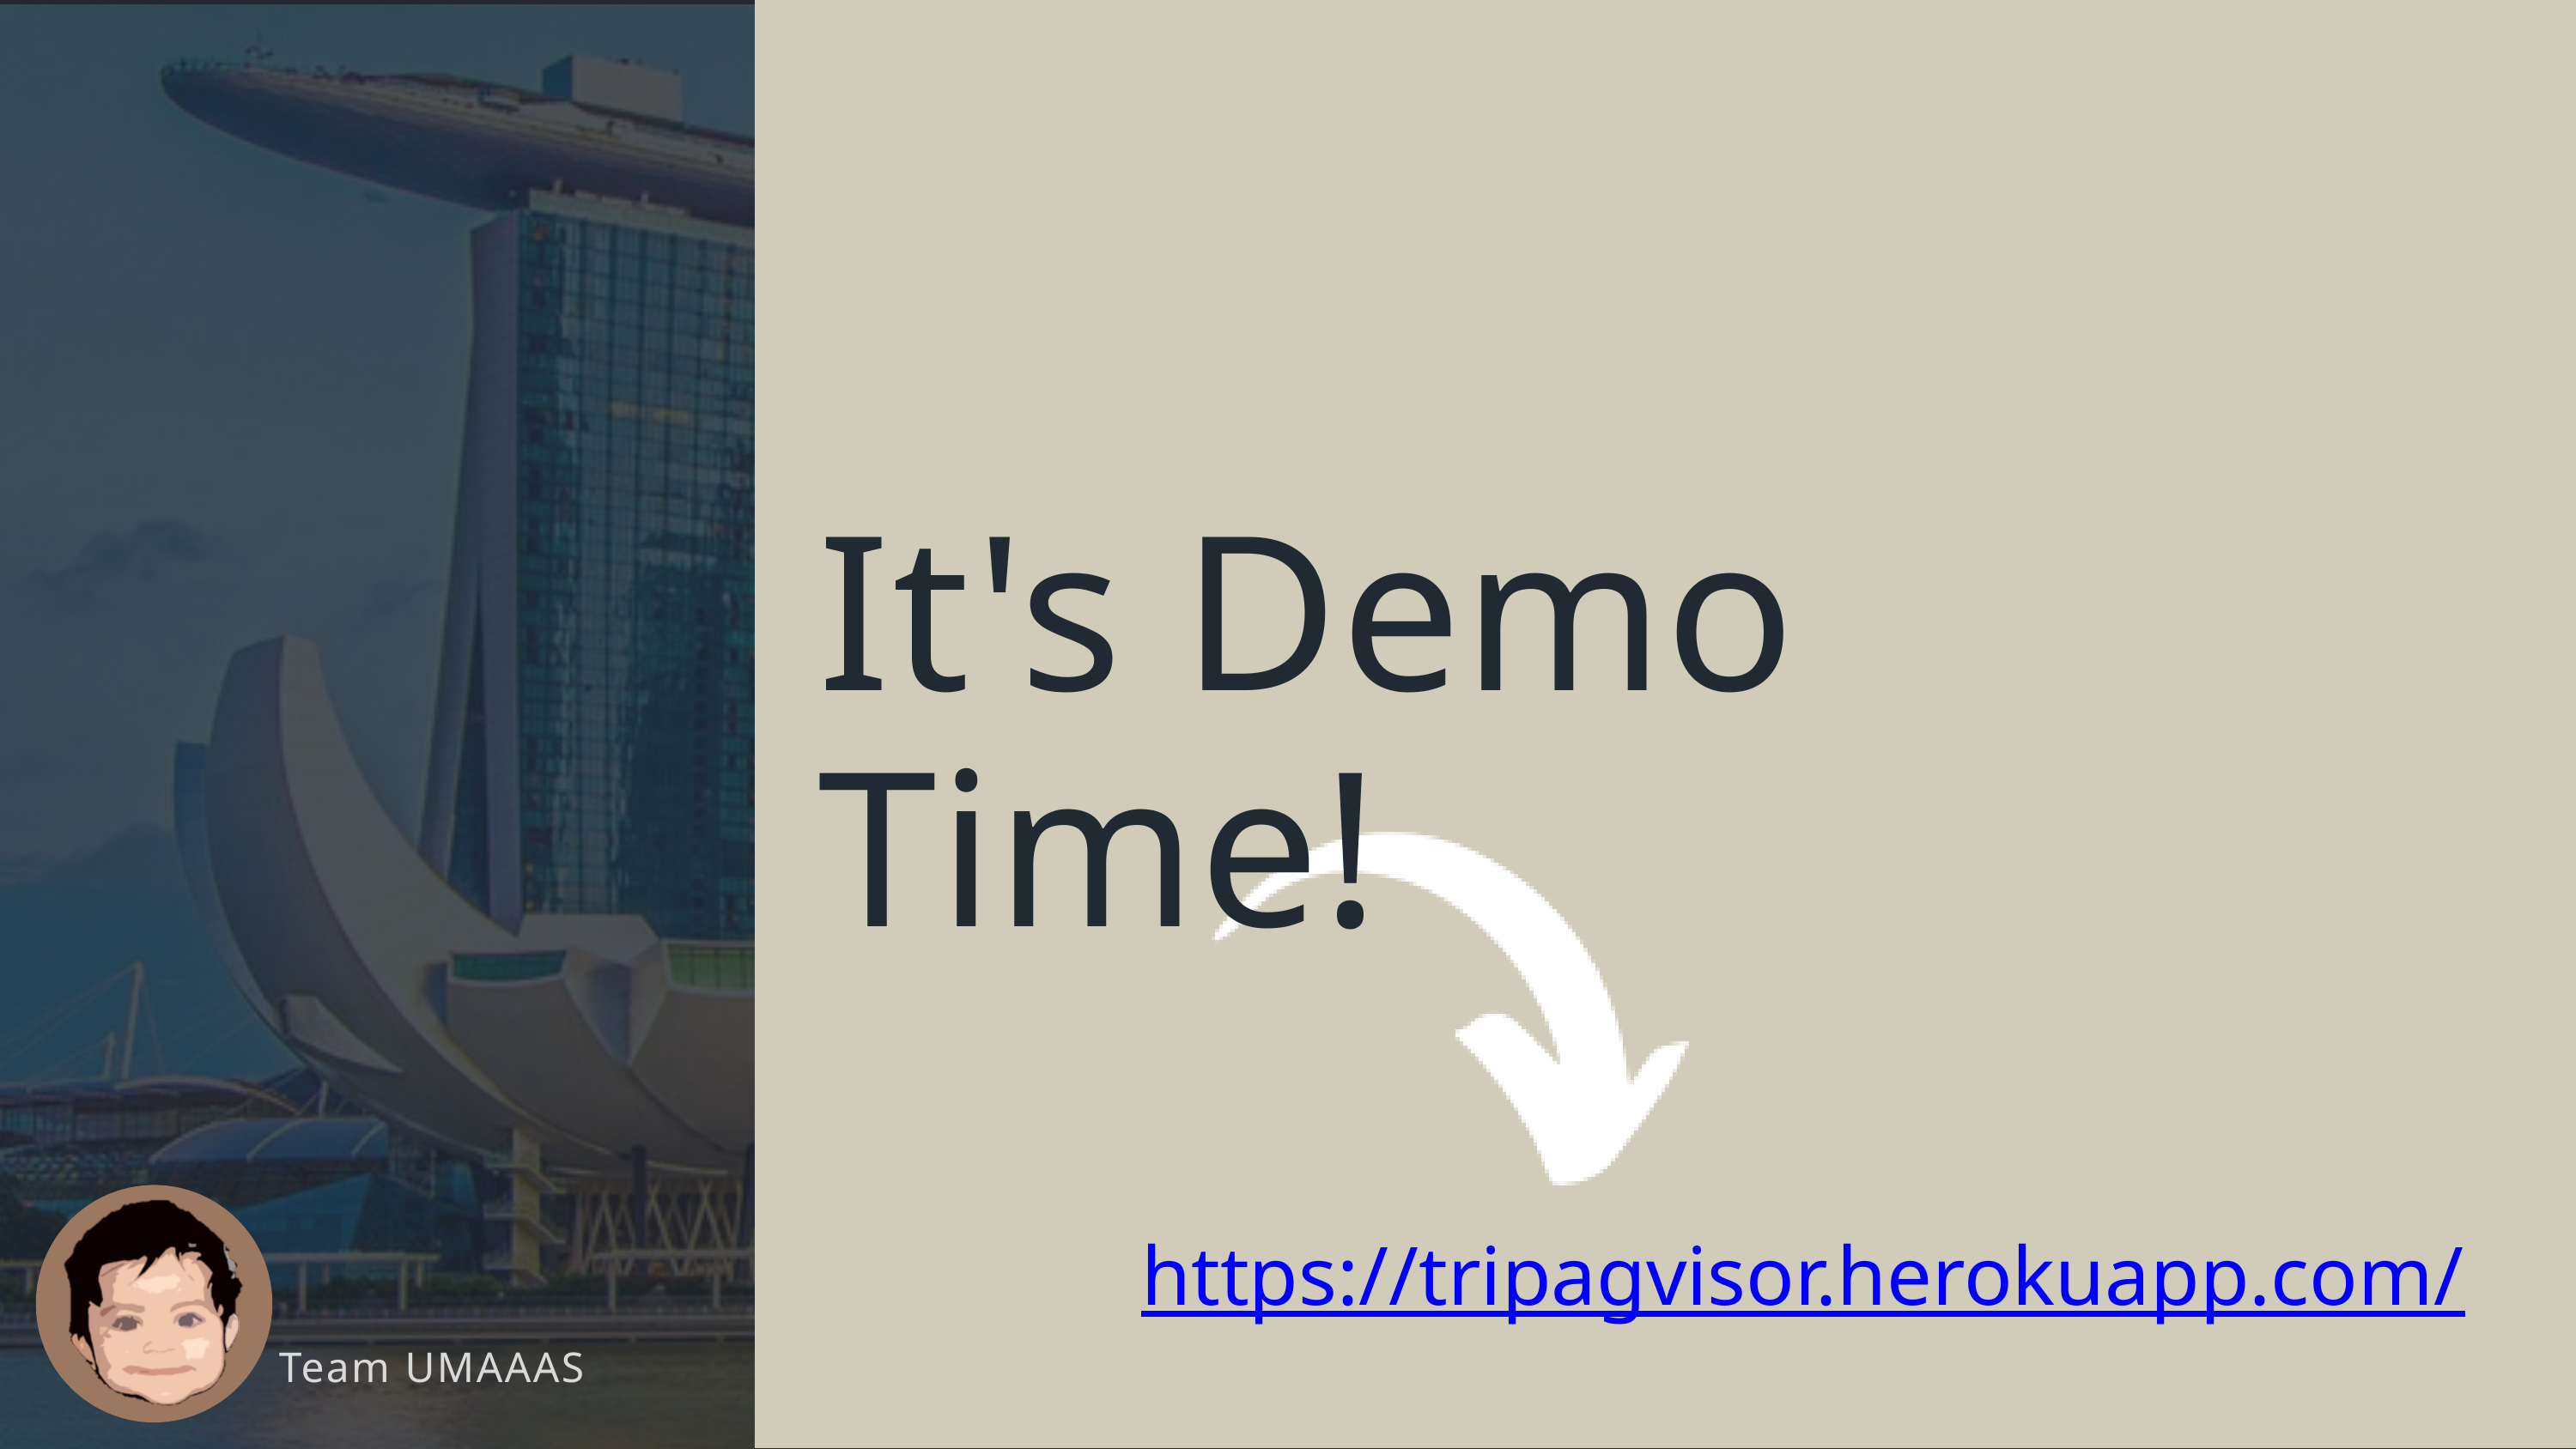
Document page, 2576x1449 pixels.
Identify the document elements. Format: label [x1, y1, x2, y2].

picture [0, 4, 756, 1449]
text_box [34, 1185, 598, 1423]
picture [1211, 832, 1689, 1185]
text_box [754, 0, 2576, 1449]
